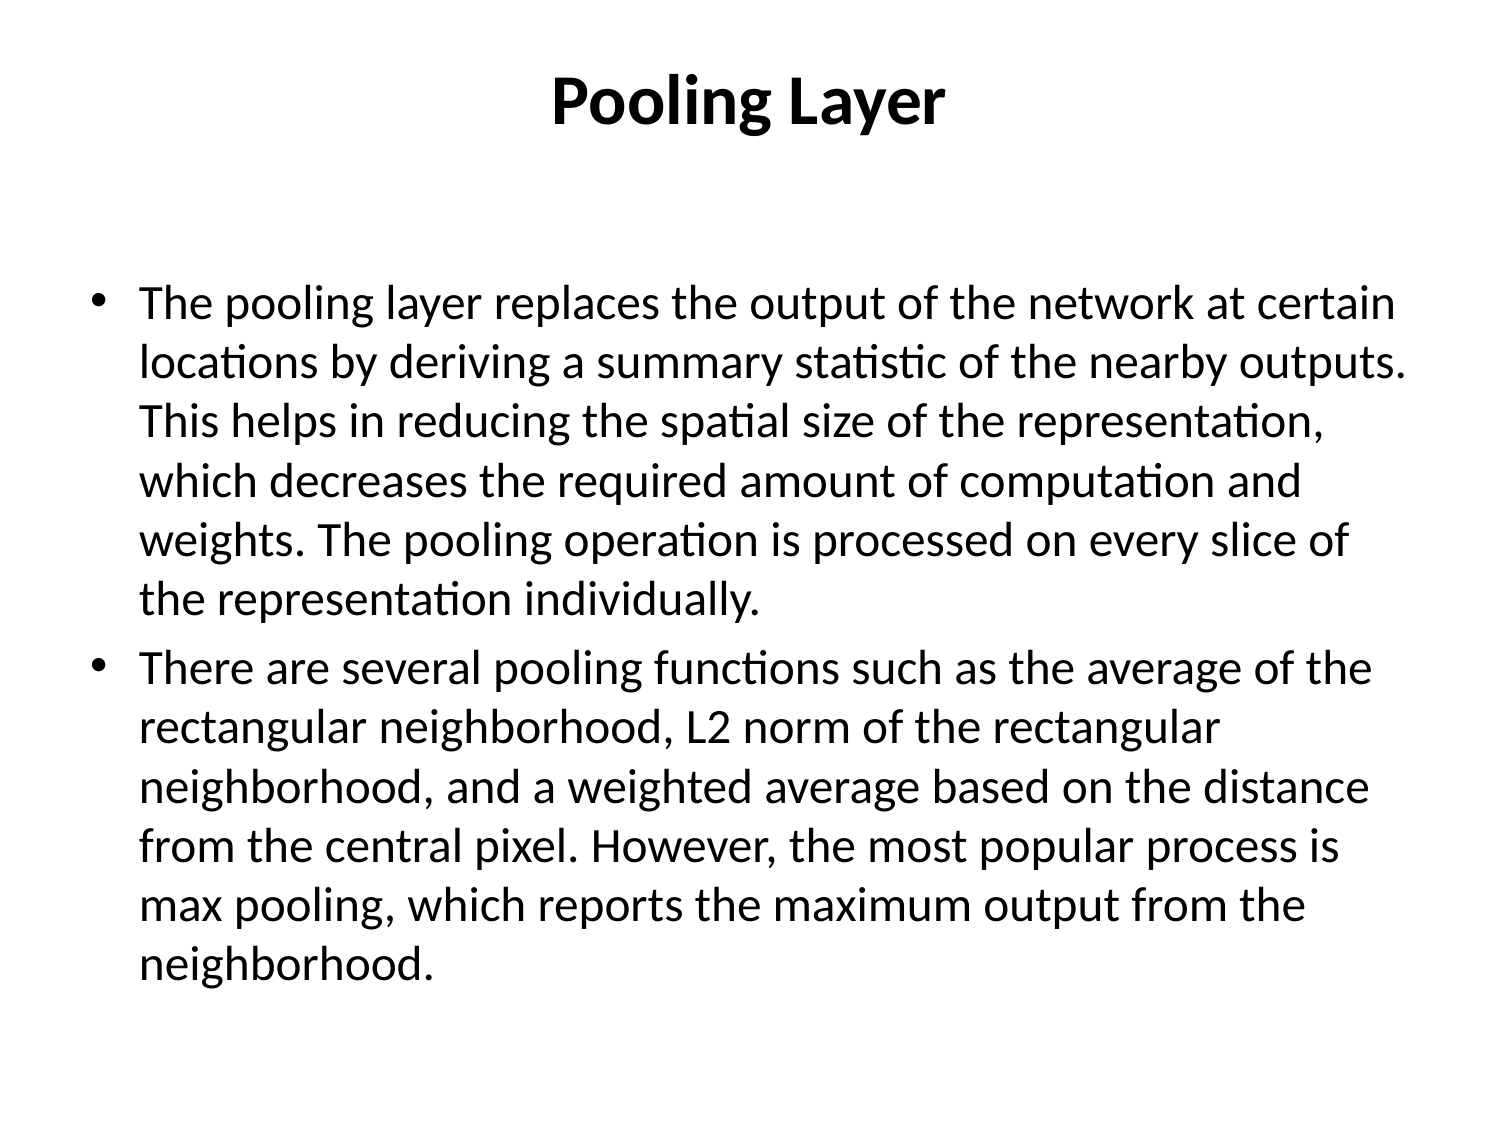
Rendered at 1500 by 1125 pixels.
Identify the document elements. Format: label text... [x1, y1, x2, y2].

title Pooling Layer [75, 45, 1425, 233]
list The pooling layer replaces the output of the network at certain locations by deriving a summary statistic of the nearby outputs. This helps in reducing the spatial size of the representation, which decreases the required amount of computation and weights. The pooling operation is processed on every slice of the representation individually. There are several pooling functions such as the average of the rectangular neighborhood, L2 norm of the rectangular neighborhood, and a weighted average based on the distance from the central pixel. However, the most popular process is max pooling, which reports the maximum output from the neighborhood. [75, 262, 1425, 1005]
